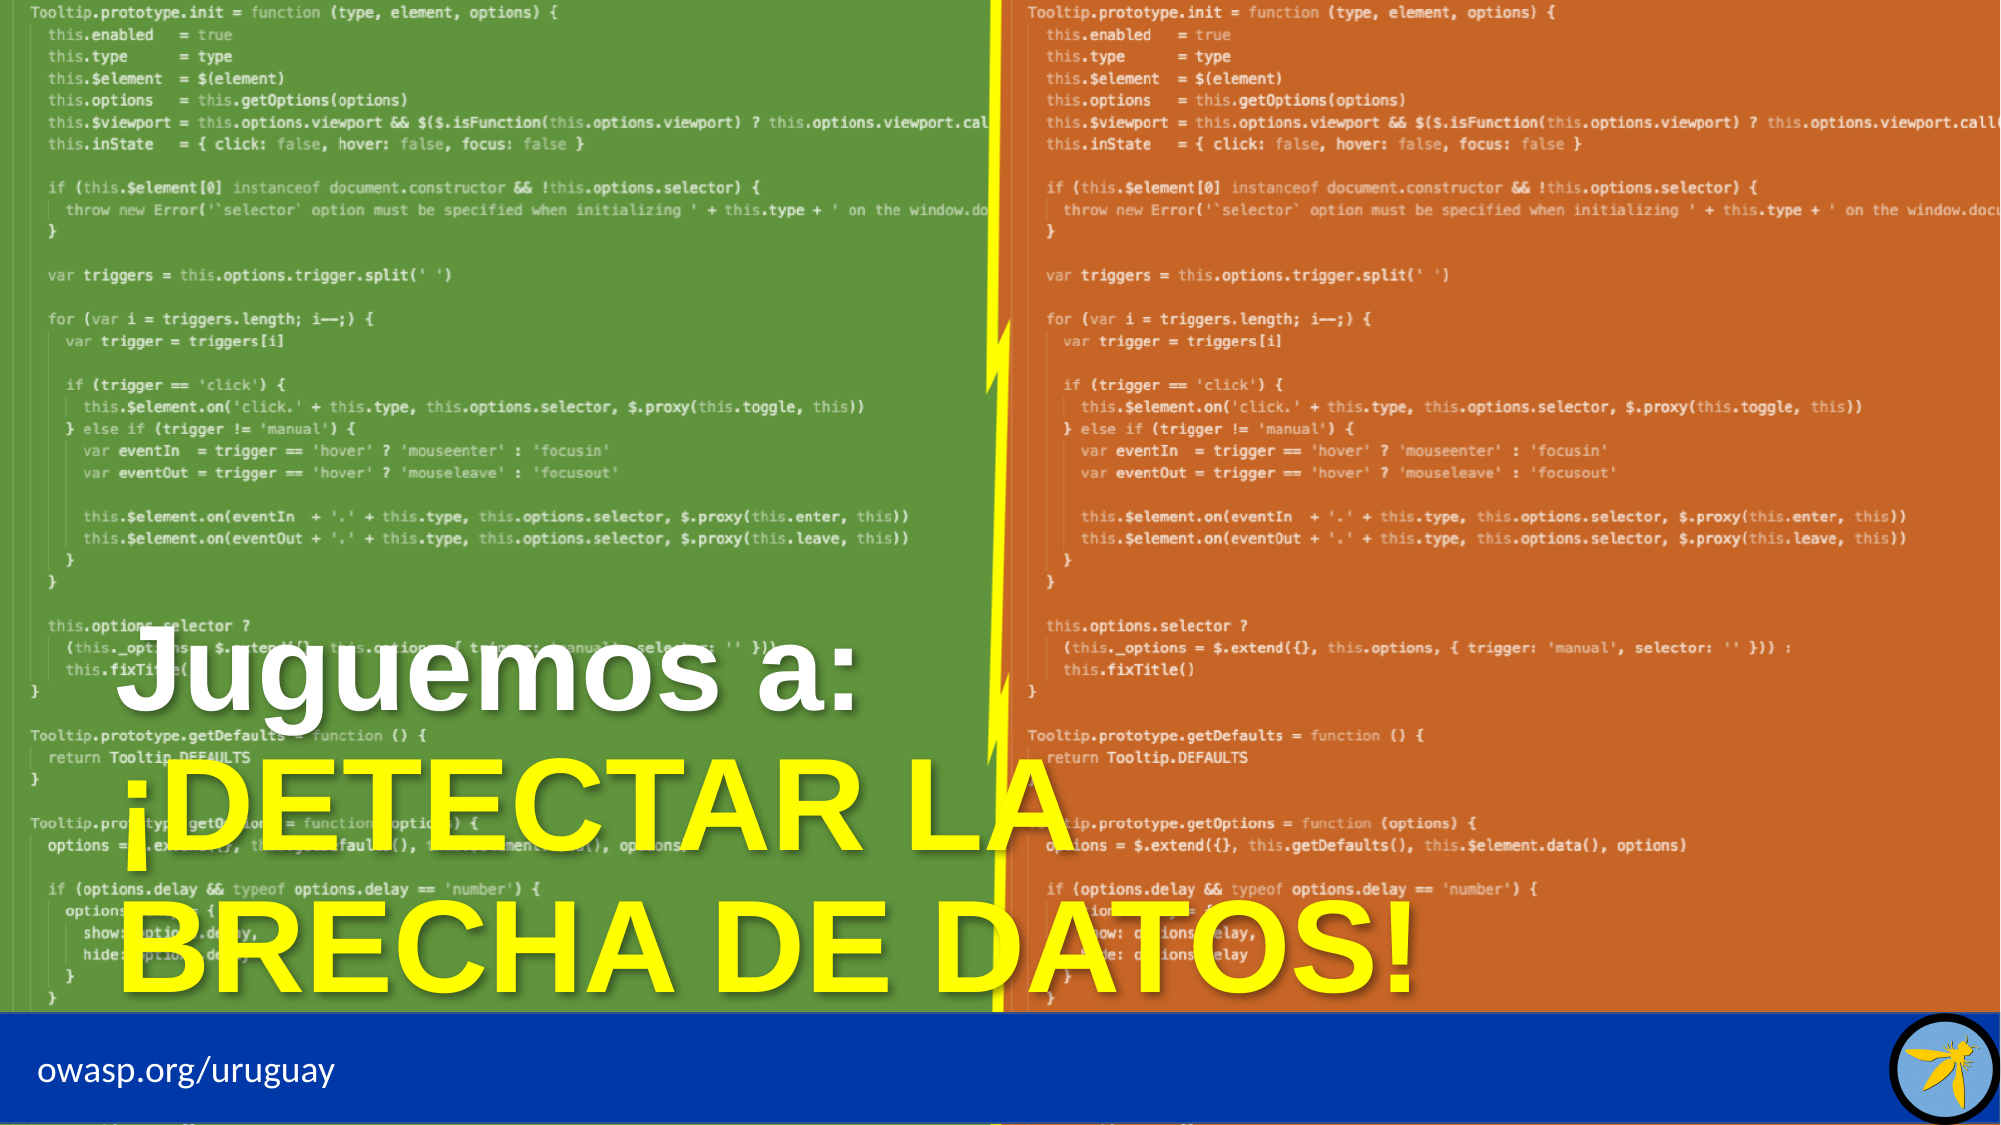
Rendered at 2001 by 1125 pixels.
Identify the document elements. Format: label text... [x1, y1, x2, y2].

picture [0, 0, 2001, 1125]
text_box Juguemos a: ¡DETECTAR LA BRECHA DE DATOS! [100, 598, 1496, 1071]
